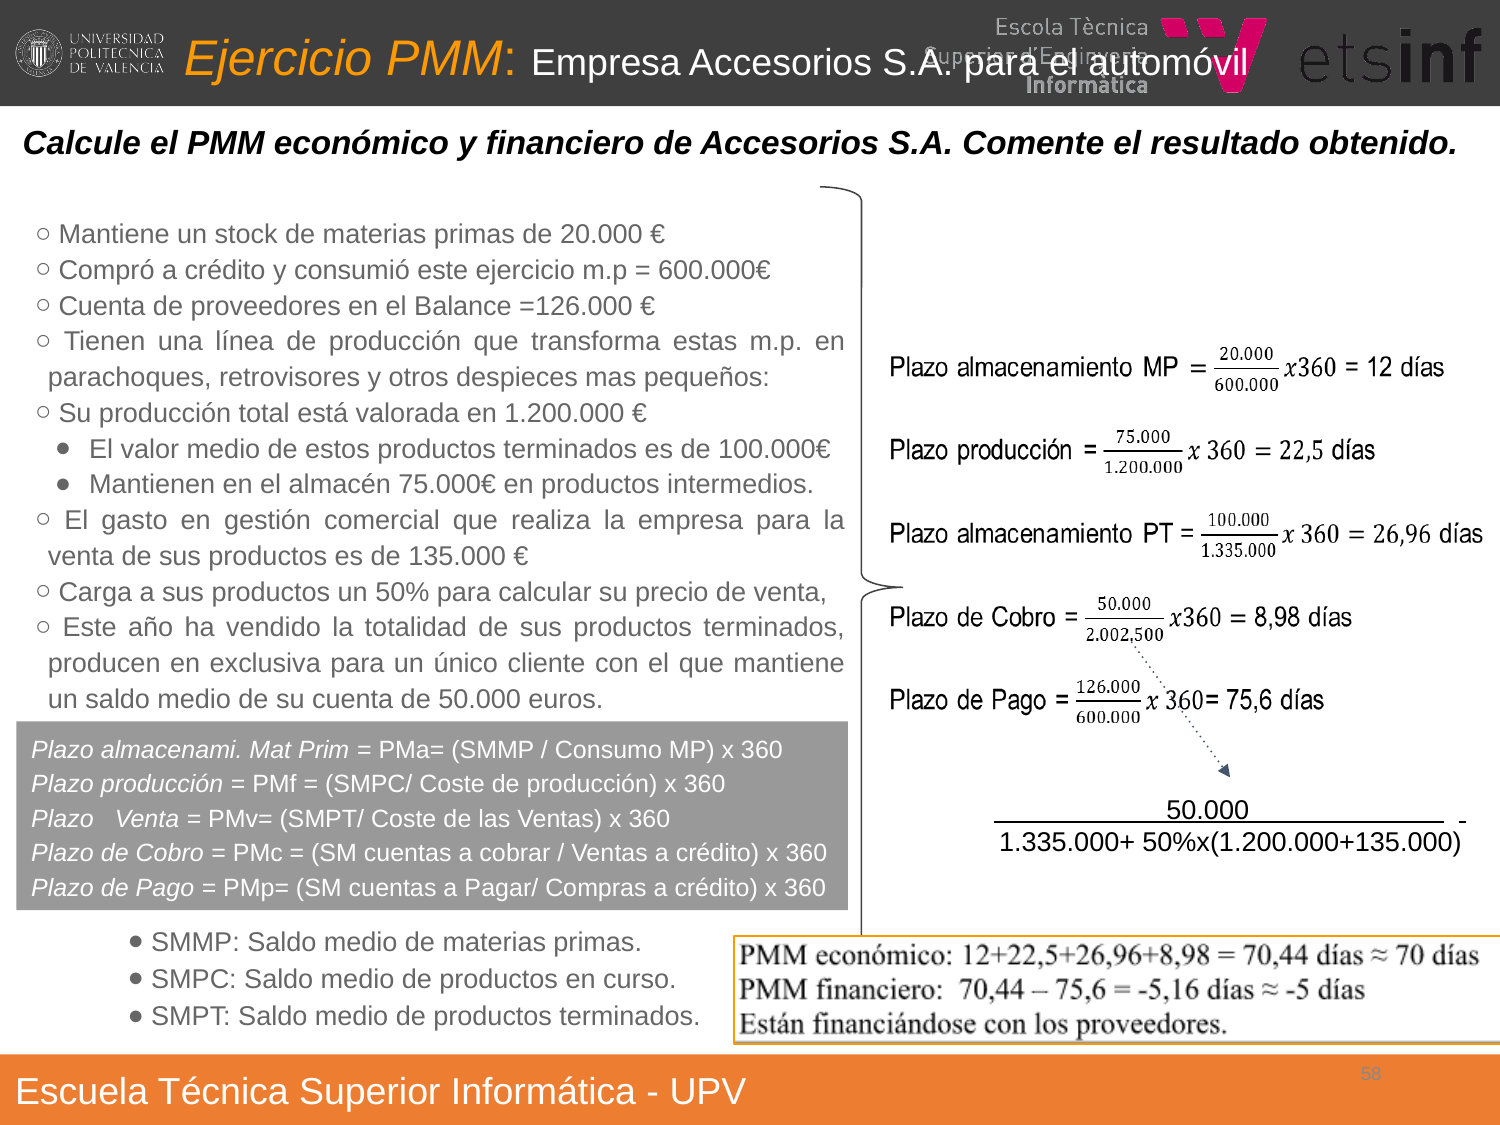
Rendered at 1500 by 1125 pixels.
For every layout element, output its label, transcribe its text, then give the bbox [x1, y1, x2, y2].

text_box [1130, 641, 1231, 778]
slide_number ‹#› [1059, 1051, 1397, 1103]
text_box SMMP: Saldo medio de materias primas. SMPC: Saldo medio de productos en curso. SMPT: Saldo medio de productos terminados. [118, 911, 745, 1043]
text_box Mantiene un stock de materias primas de 20.000 € Compró a crédito y consumió este ejercicio m.p = 600.000€ Cuenta de proveedores en el Balance =126.000 € Tienen una línea de producción que transforma estas m.p. en parachoques, retrovisores y otros despieces mas pequeños: Su producción total está valorada en 1.200.000 € El valor medio de estos productos terminados es de 100.000€ Mantienen en el almacén 75.000€ en productos intermedios. El gasto en gestión comercial que realiza la empresa para la venta de sus productos es de 135.000 € Carga a sus productos un 50% para calcular su precio de venta, Este año ha vendido la totalidad de sus productos terminados, producen en exclusiva para un único cliente con el que mantiene un saldo medio de su cuenta de 50.000 euros. [12, 205, 845, 733]
picture [15, 28, 164, 78]
title Ejercicio PMM: Empresa Accesorios S.A. para el automóvil [168, 12, 1406, 106]
text_box 50.000 . 1.335.000+ 50%x(1.200.000+135.000) [960, 777, 1500, 881]
text_box [746, 310, 1500, 775]
picture [734, 936, 1500, 1044]
text_box [819, 186, 862, 310]
text_box [819, 775, 862, 935]
text_box Calcule el PMM económico y financiero de Accesorios S.A. Comente el resultado obtenido. [7, 109, 1482, 170]
text_box Plazo almacenami. Mat Prim = PMa= (SMMP / Consumo MP) x 360 Plazo producción = PMf = (SMPC/ Coste de producción) x 360 Plazo Venta = PMv= (SMPT/ Coste de las Ventas) x 360 Plazo de Cobro = PMc = (SM cuentas a cobrar / Ventas a crédito) x 360 Plazo de Pago = PMp= (SM cuentas a Pagar/ Compras a crédito) x 360 [16, 721, 848, 911]
picture [913, 8, 1491, 107]
